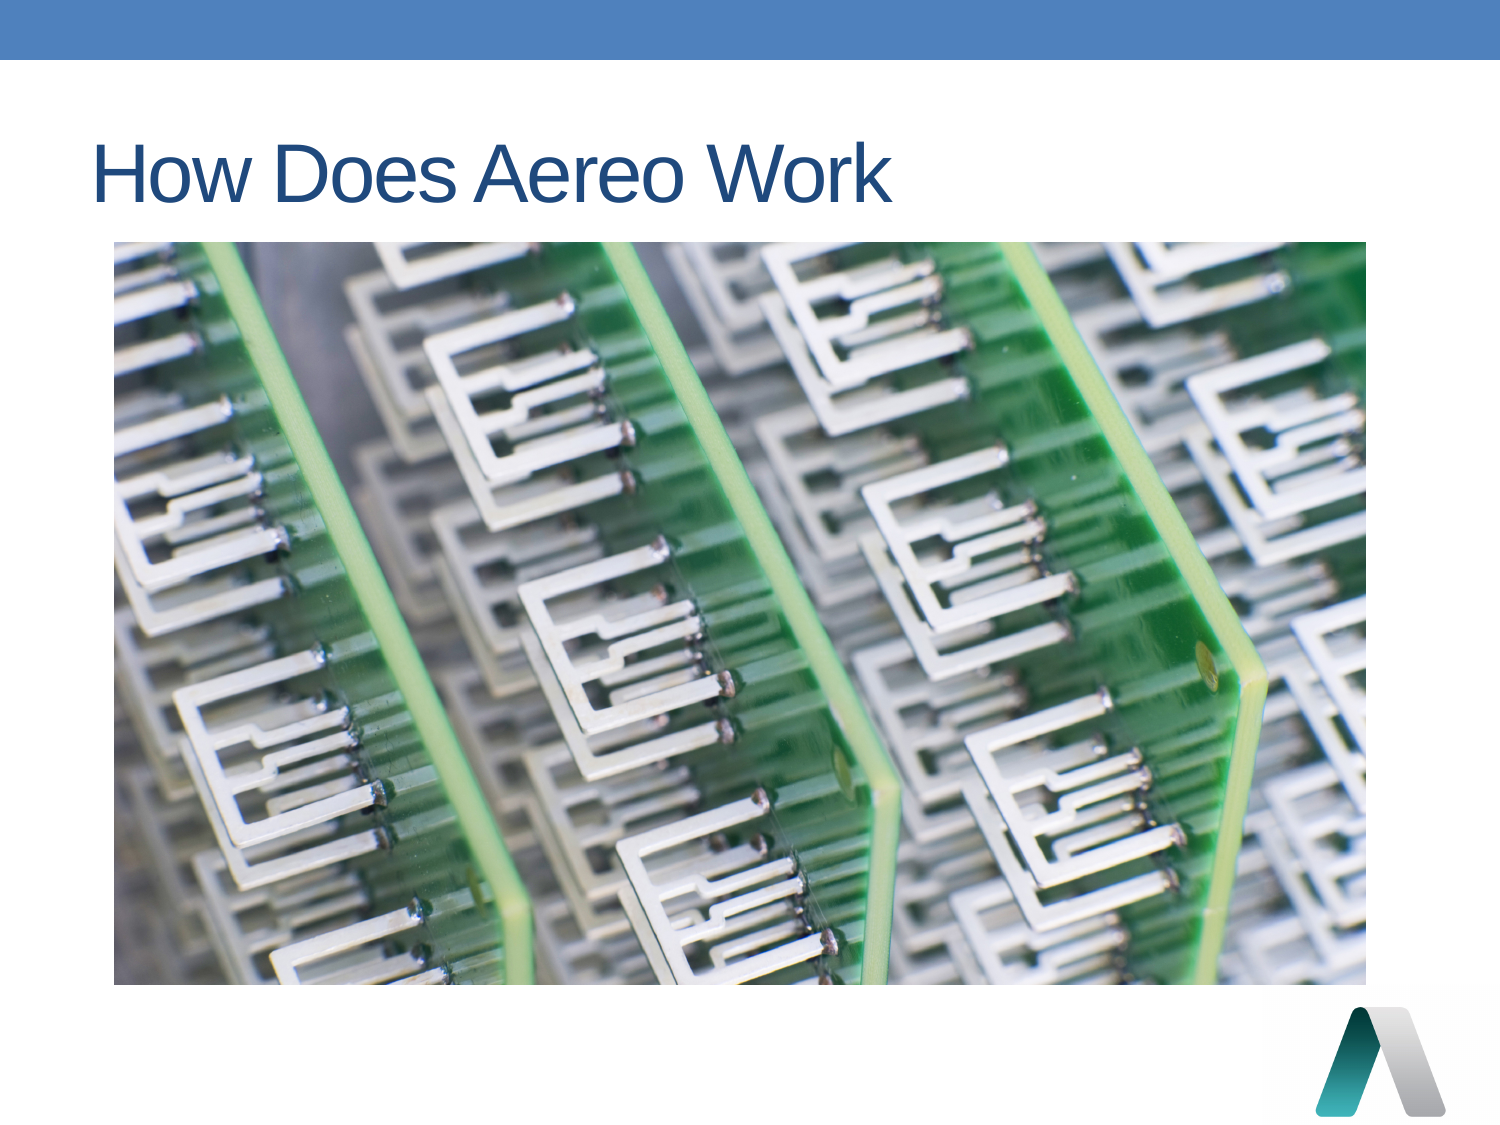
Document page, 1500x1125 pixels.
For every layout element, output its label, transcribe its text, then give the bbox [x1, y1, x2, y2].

picture [1262, 984, 1500, 1125]
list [113, 242, 1367, 985]
title How Does Aereo Work [75, 87, 1425, 250]
